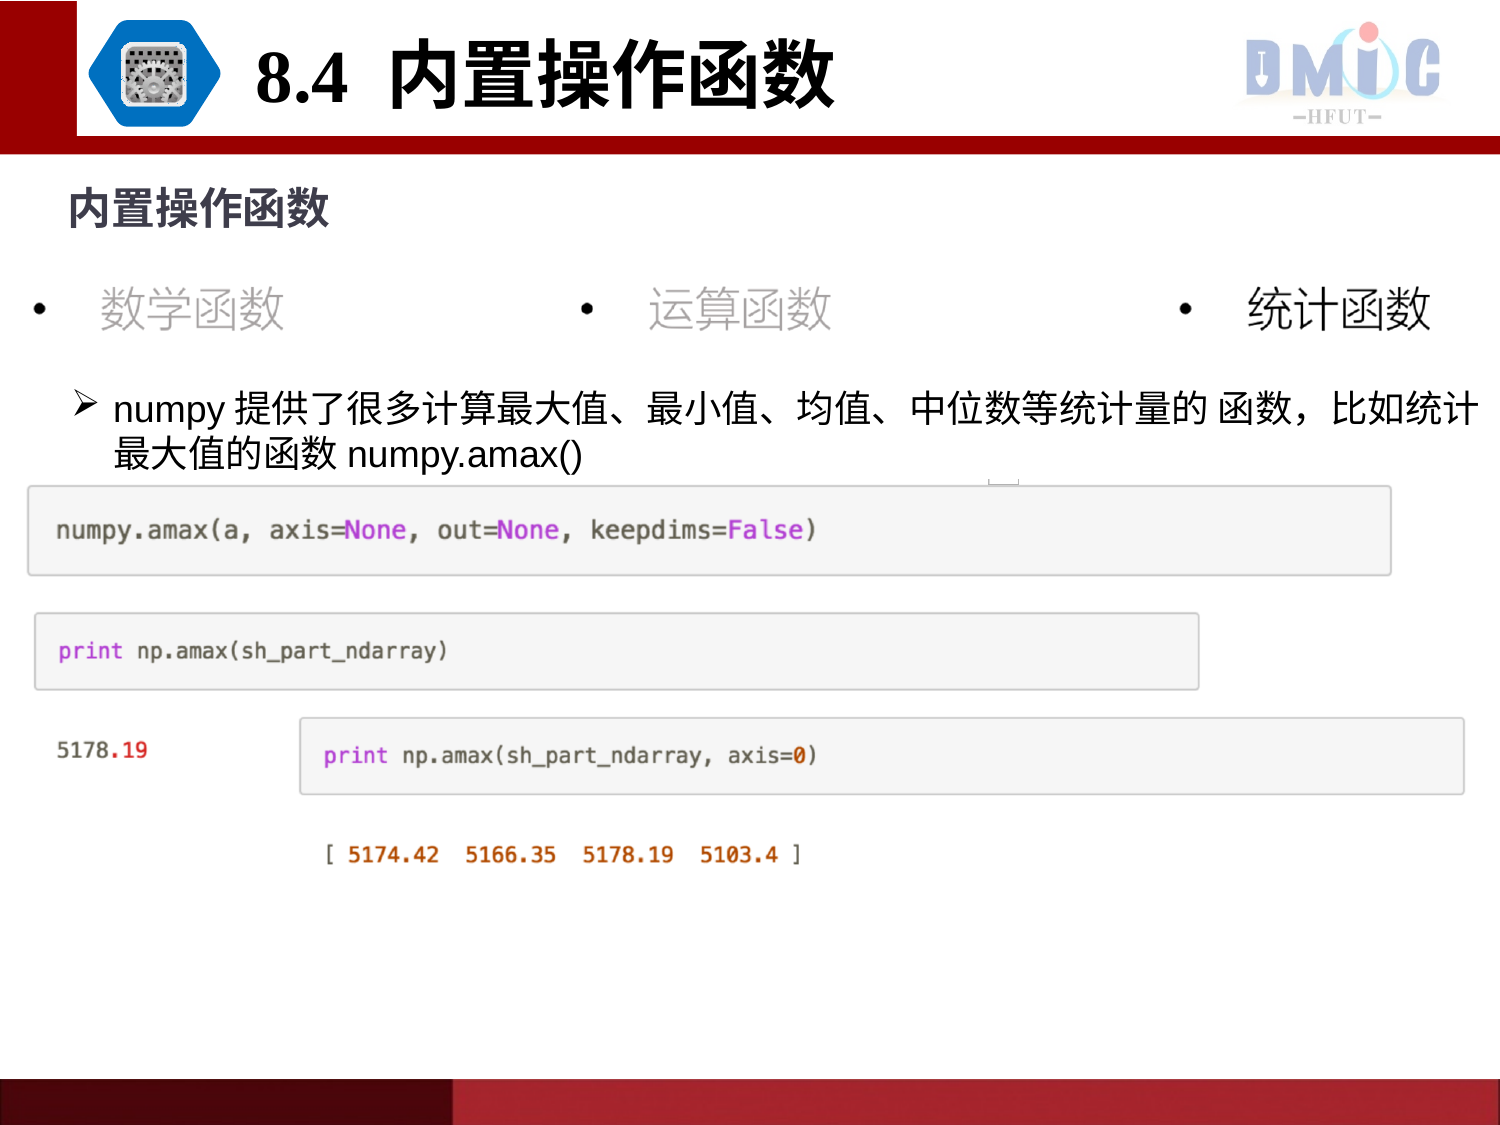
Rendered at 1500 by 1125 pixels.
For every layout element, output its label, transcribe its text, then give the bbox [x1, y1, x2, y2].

picture [0, 1079, 1500, 1125]
title 内置操作函数 [52, 170, 605, 245]
picture [21, 249, 1451, 358]
picture [0, 479, 1500, 888]
text_box numpy提供了很多计算最大值、最小值、均值、中位数等统计量的 函数，比如统计最大值的函数numpy.amax() [56, 377, 1500, 479]
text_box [88, 19, 995, 127]
